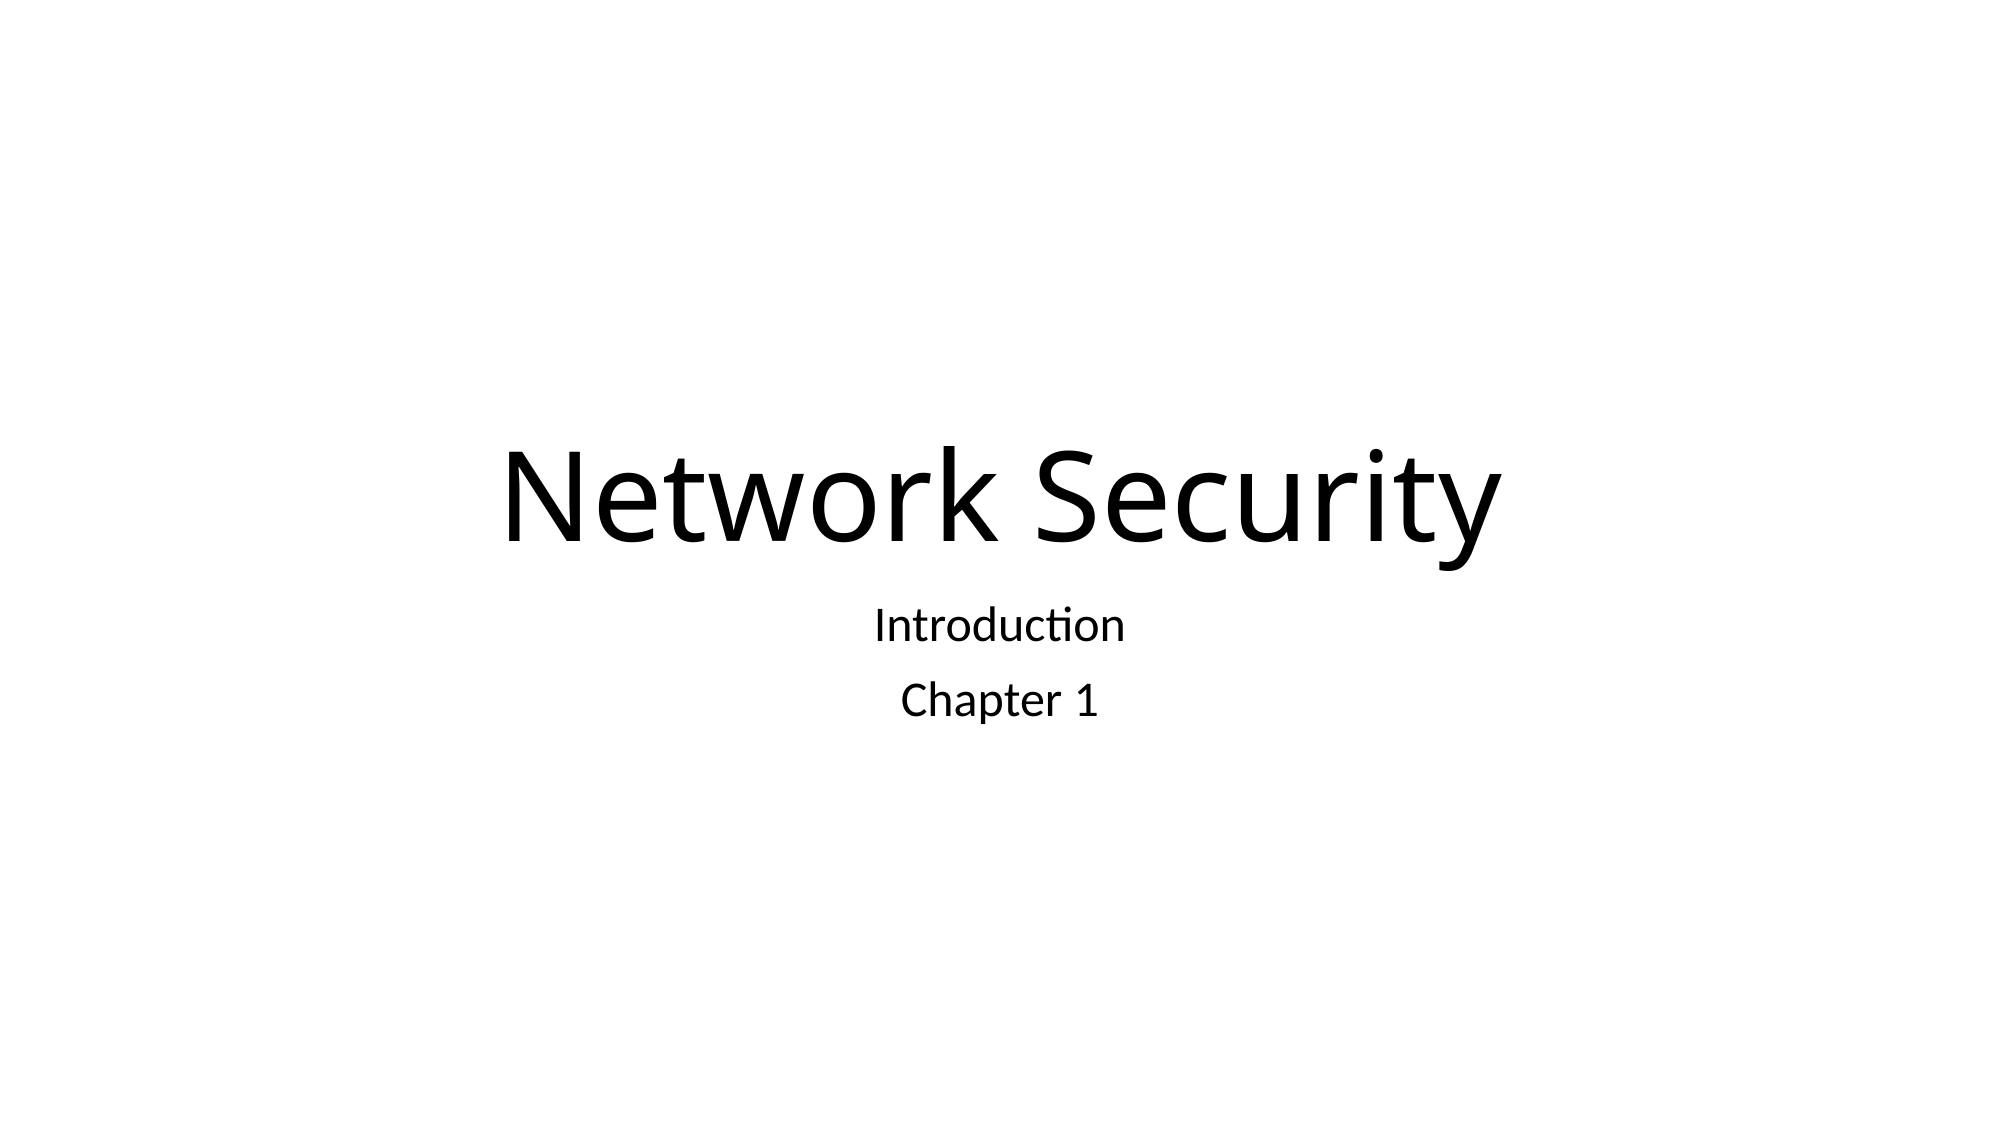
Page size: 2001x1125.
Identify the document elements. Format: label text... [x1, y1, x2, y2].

subtitle Introduction Chapter 1 [249, 590, 1750, 863]
title Network Security [249, 184, 1750, 576]
